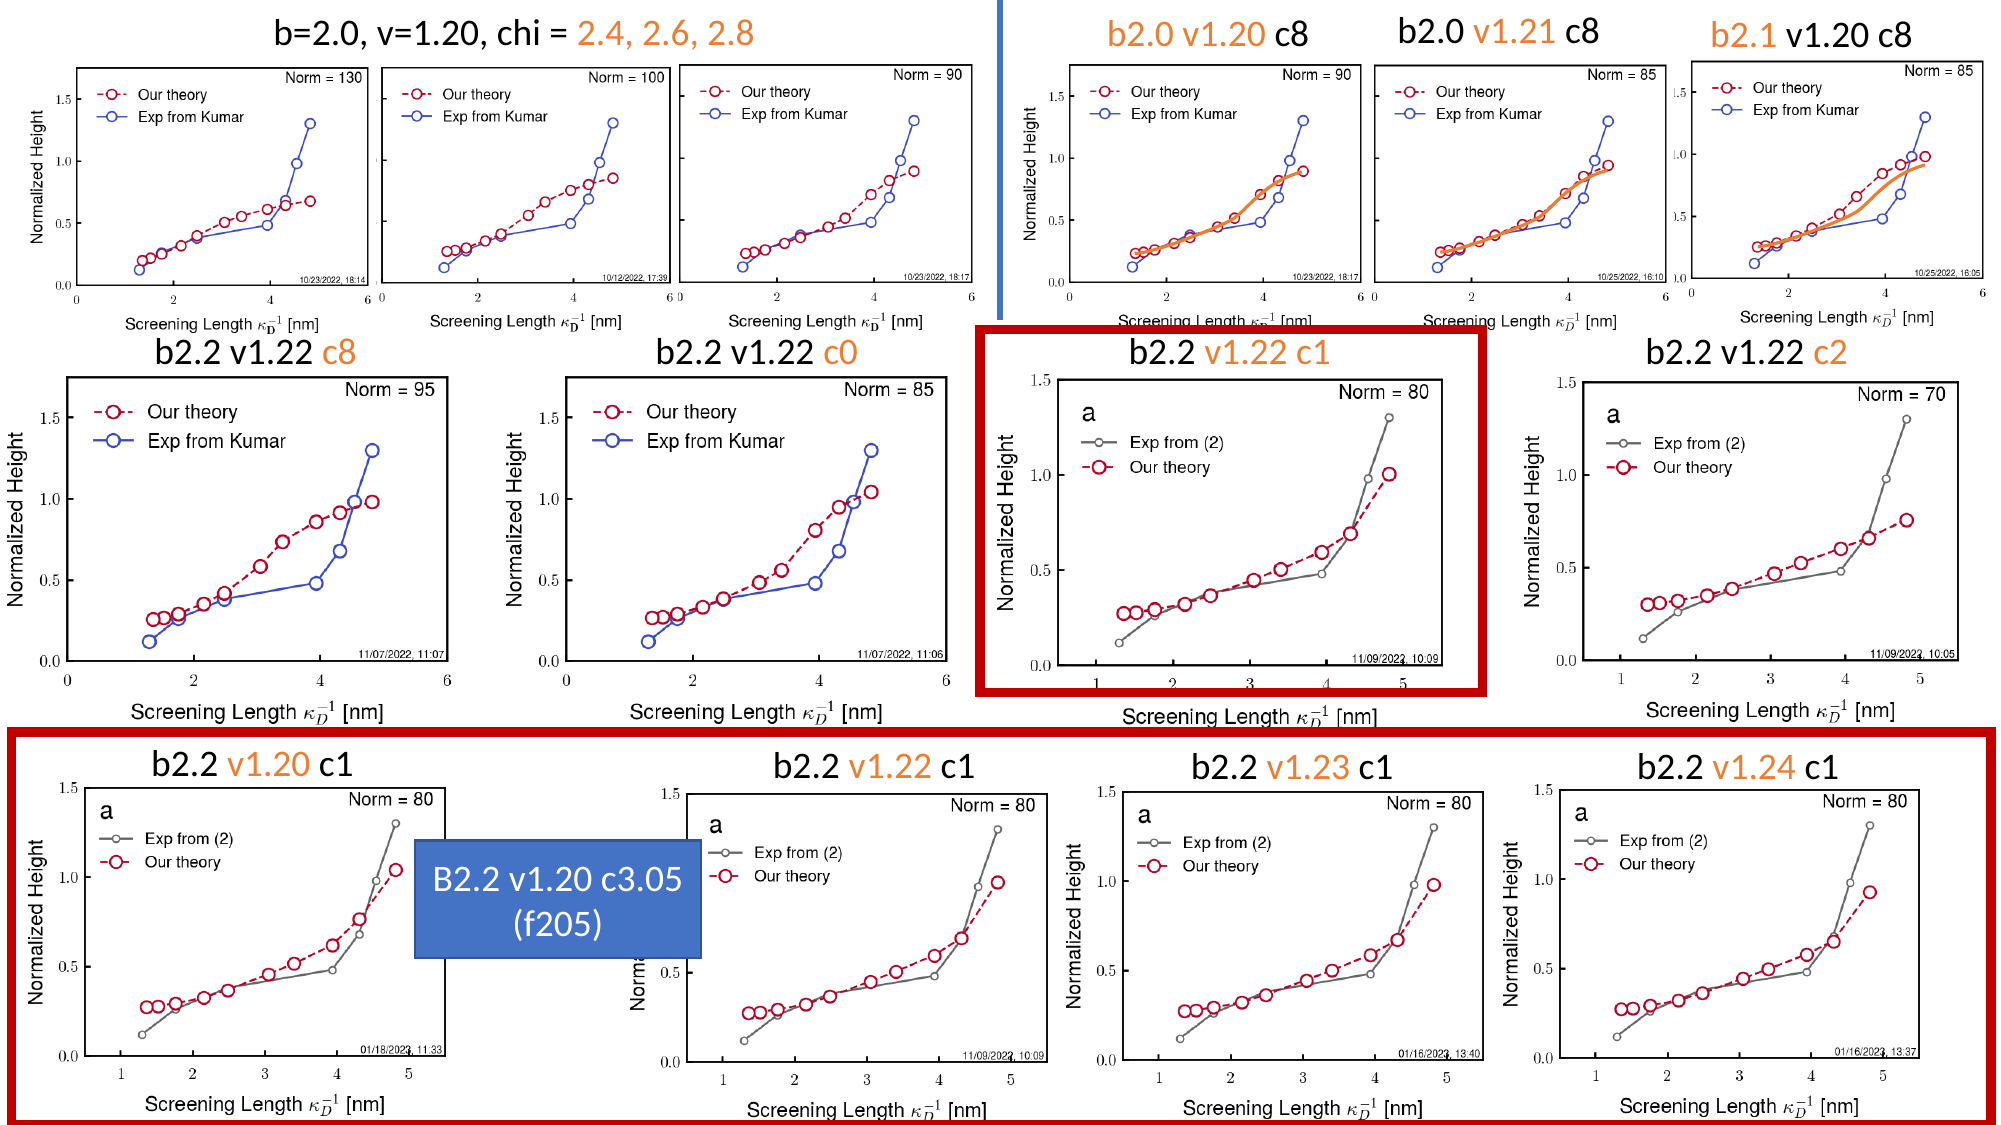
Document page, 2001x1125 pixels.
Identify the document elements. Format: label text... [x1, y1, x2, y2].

picture [25, 59, 980, 341]
picture [990, 364, 1448, 739]
text_box b=2.0, v=1.20, chi = 2.4, 2.6, 2.8 [258, 0, 770, 61]
picture [0, 369, 458, 734]
text_box [979, 328, 1484, 694]
picture [623, 780, 1053, 1125]
picture [1496, 776, 1925, 1125]
picture [1517, 368, 1964, 732]
text_box b2.0 v1.21 c8 [1322, 0, 1675, 59]
picture [1059, 778, 1489, 1125]
text_box b2.2 v1.20 c1 [90, 734, 415, 774]
text_box b2.2 v1.22 c0 [594, 338, 919, 369]
text_box b2.2 v1.22 c8 [84, 338, 427, 369]
text_box b2.2 v1.24 c1 [1575, 734, 1901, 776]
picture [1018, 55, 1991, 338]
text_box [415, 731, 1992, 1125]
text_box B2.2 v1.20 c3.05 (f205) [451, 839, 623, 959]
text_box [10, 734, 90, 1125]
text_box b2.0 v1.20 c8 [1021, 1, 1395, 59]
text_box b2.1 v1.20 c8 [1675, 2, 1998, 63]
text_box b2.2 v1.22 c2 [1584, 334, 1909, 368]
picture [499, 369, 957, 734]
picture [21, 774, 451, 1125]
